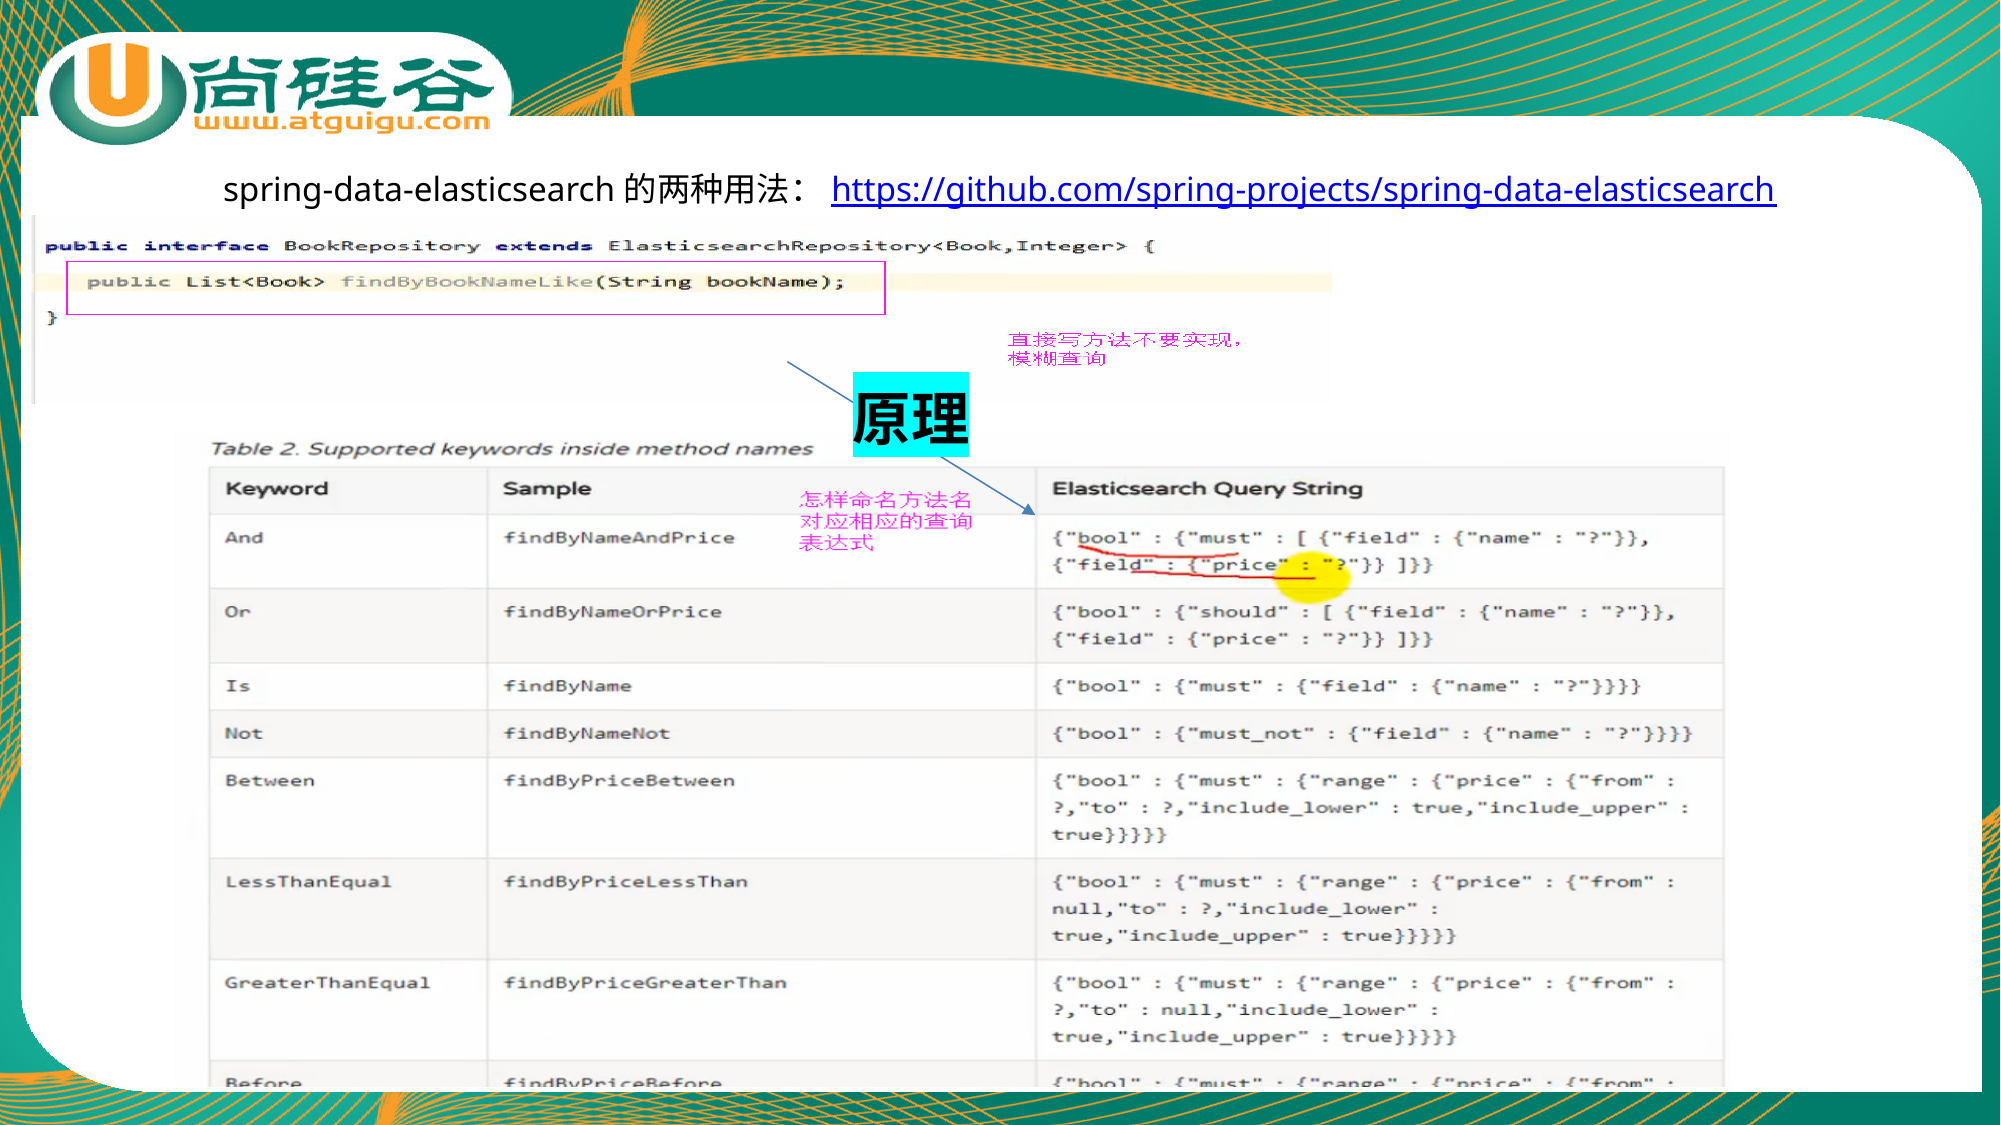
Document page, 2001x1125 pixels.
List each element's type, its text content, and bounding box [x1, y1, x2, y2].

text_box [787, 361, 1036, 516]
picture [0, 0, 2001, 1125]
title spring-data-elasticsearch的两种用法：https://github.com/spring-projects/spring-data-elasticsearch 用法一 [99, 117, 1900, 305]
